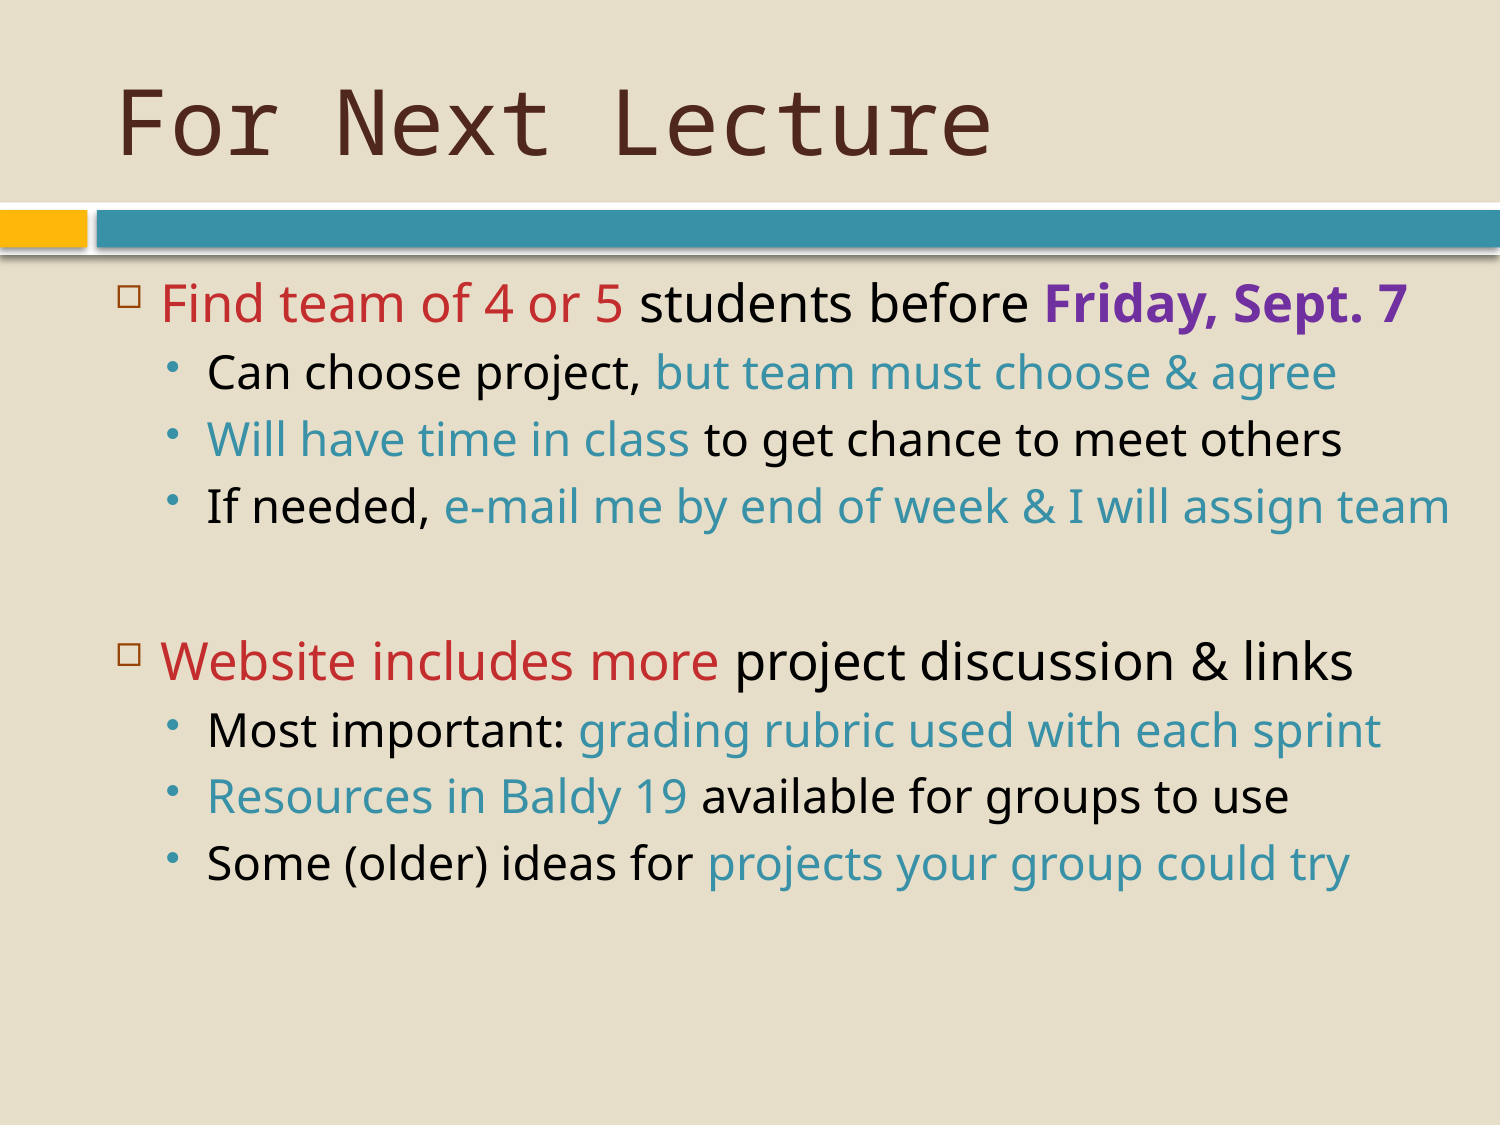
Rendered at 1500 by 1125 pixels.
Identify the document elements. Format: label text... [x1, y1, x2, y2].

title For Next Lecture [100, 37, 1438, 200]
list Find team of 4 or 5 students before Friday, Sept. 7 Can choose project, but team must choose & agree Will have time in class to get chance to meet others If needed, e-mail me by end of week & I will assign team Website includes more project discussion & links Most important: grading rubric used with each sprint Resources in Baldy 19 available for groups to use Some (older) ideas for projects your group could try [100, 262, 1500, 1100]
